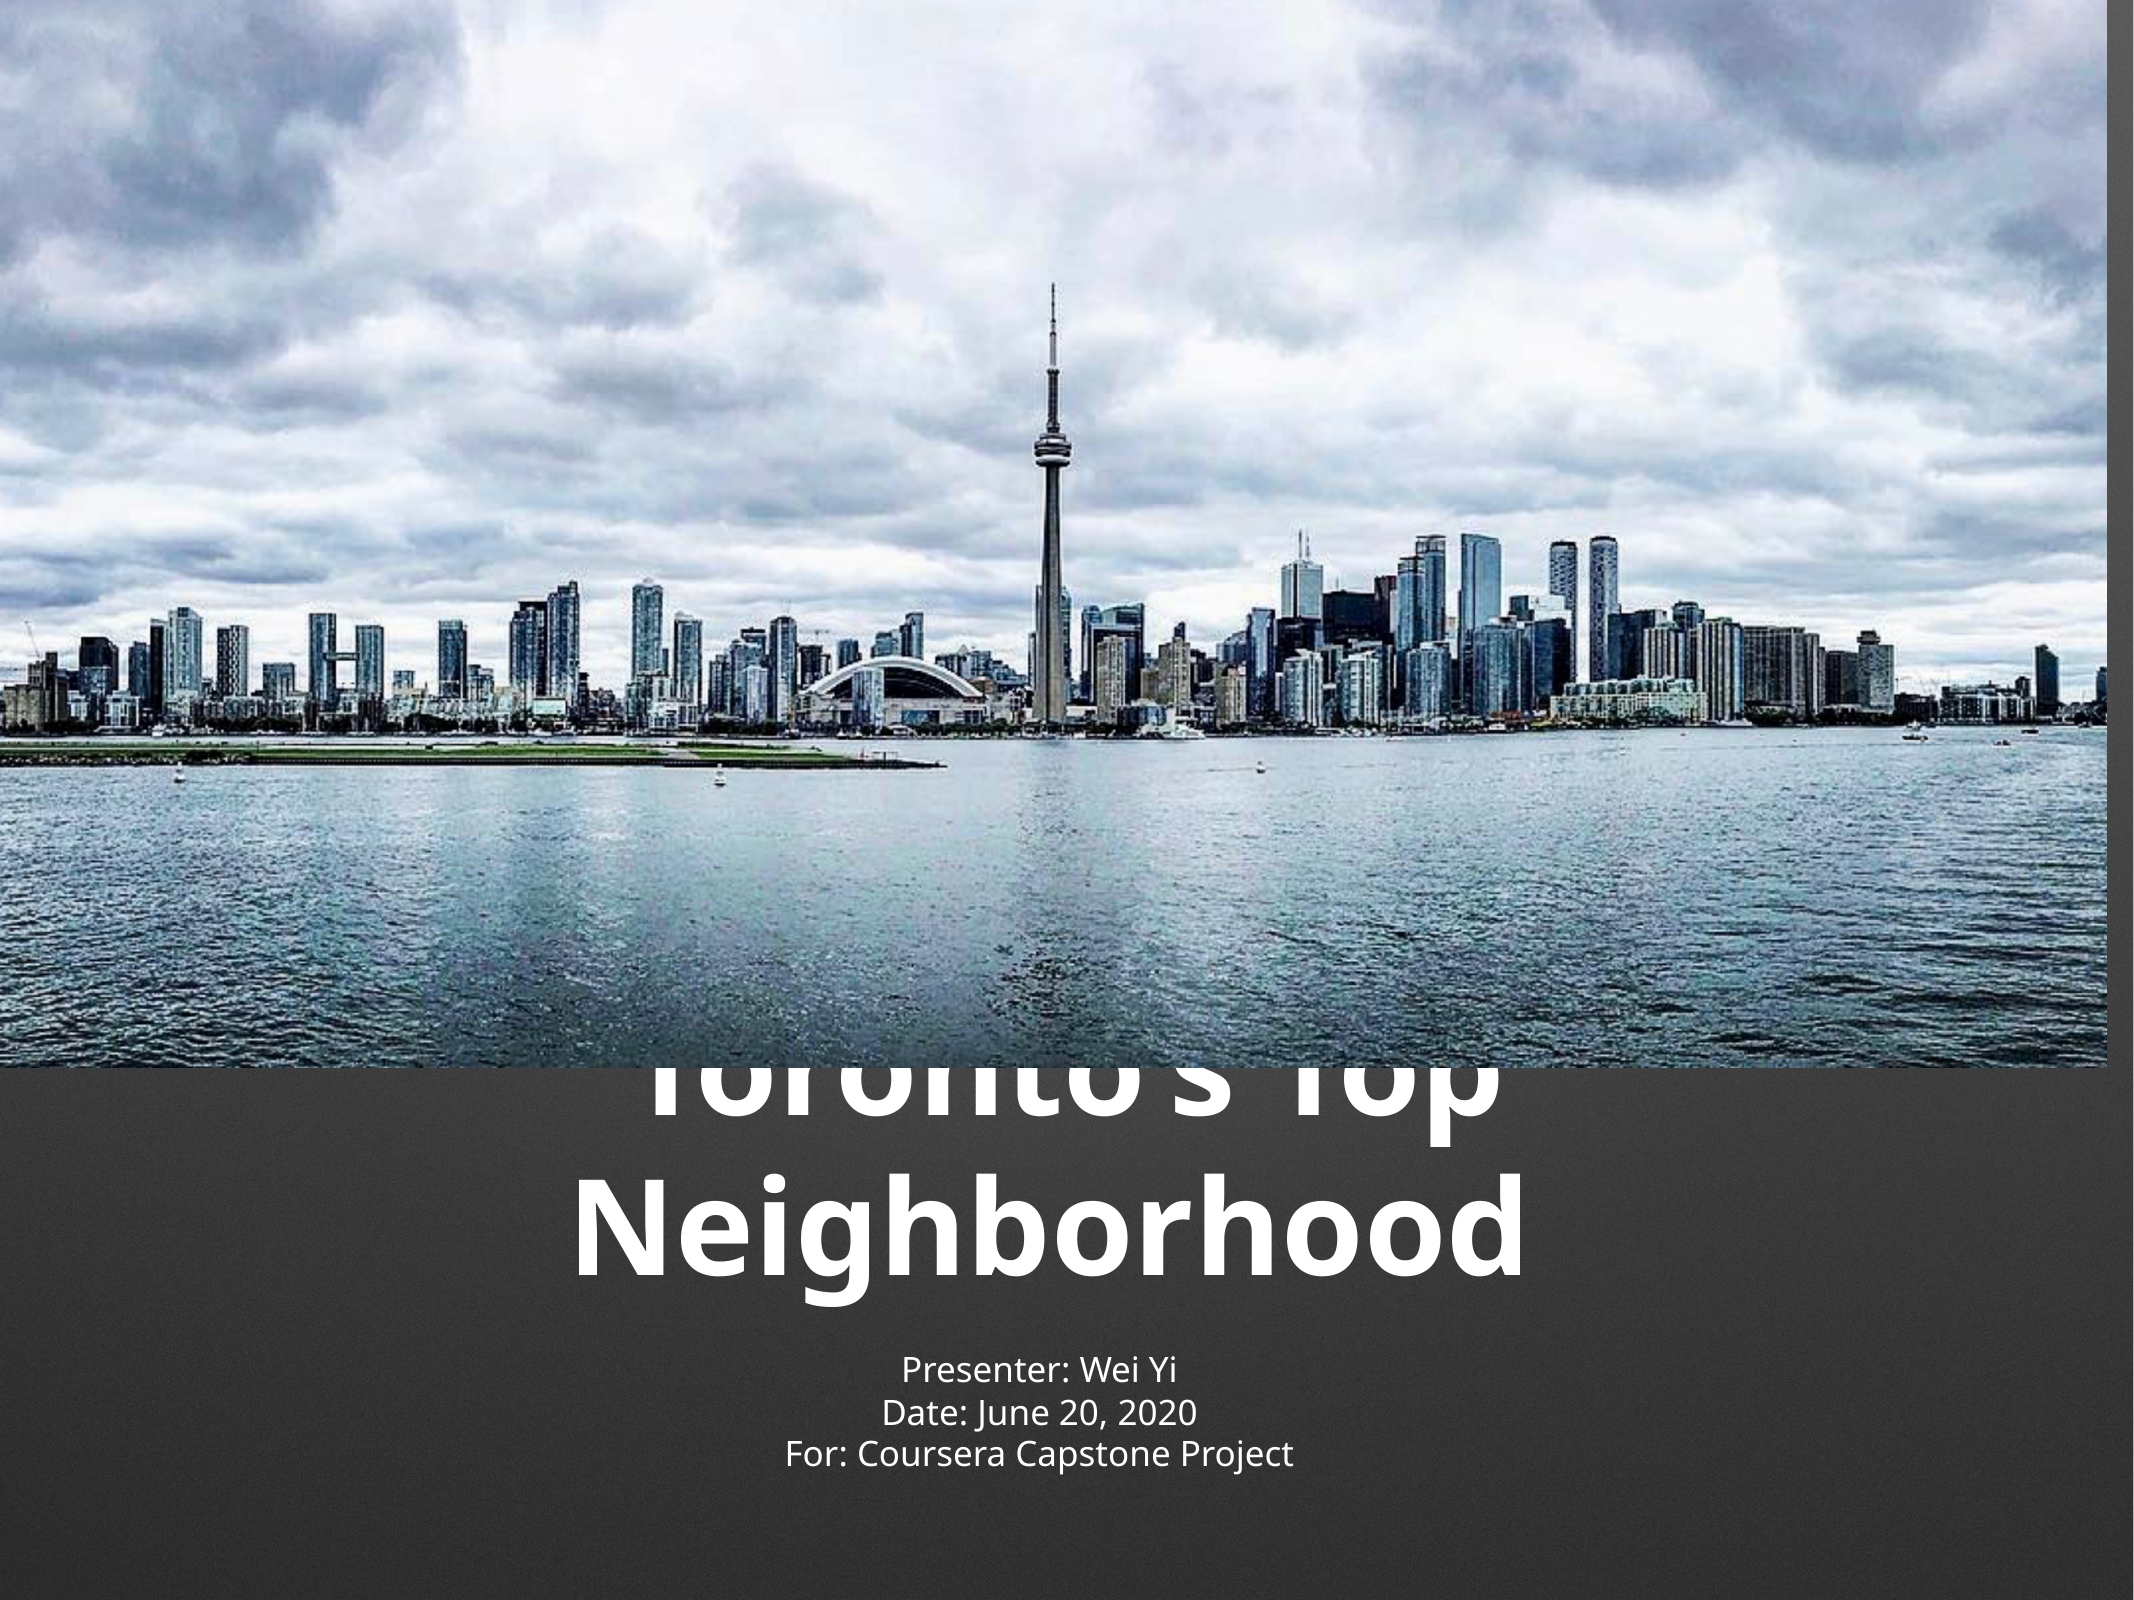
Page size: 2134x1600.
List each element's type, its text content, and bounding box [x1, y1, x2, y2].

subtitle Presenter: Wei Yi Date: June 20, 2020 For: Coursera Capstone Project [97, 1339, 1982, 1482]
title Toronto’s Top Neighborhood [124, 1076, 2009, 1311]
picture [0, 0, 2134, 1600]
